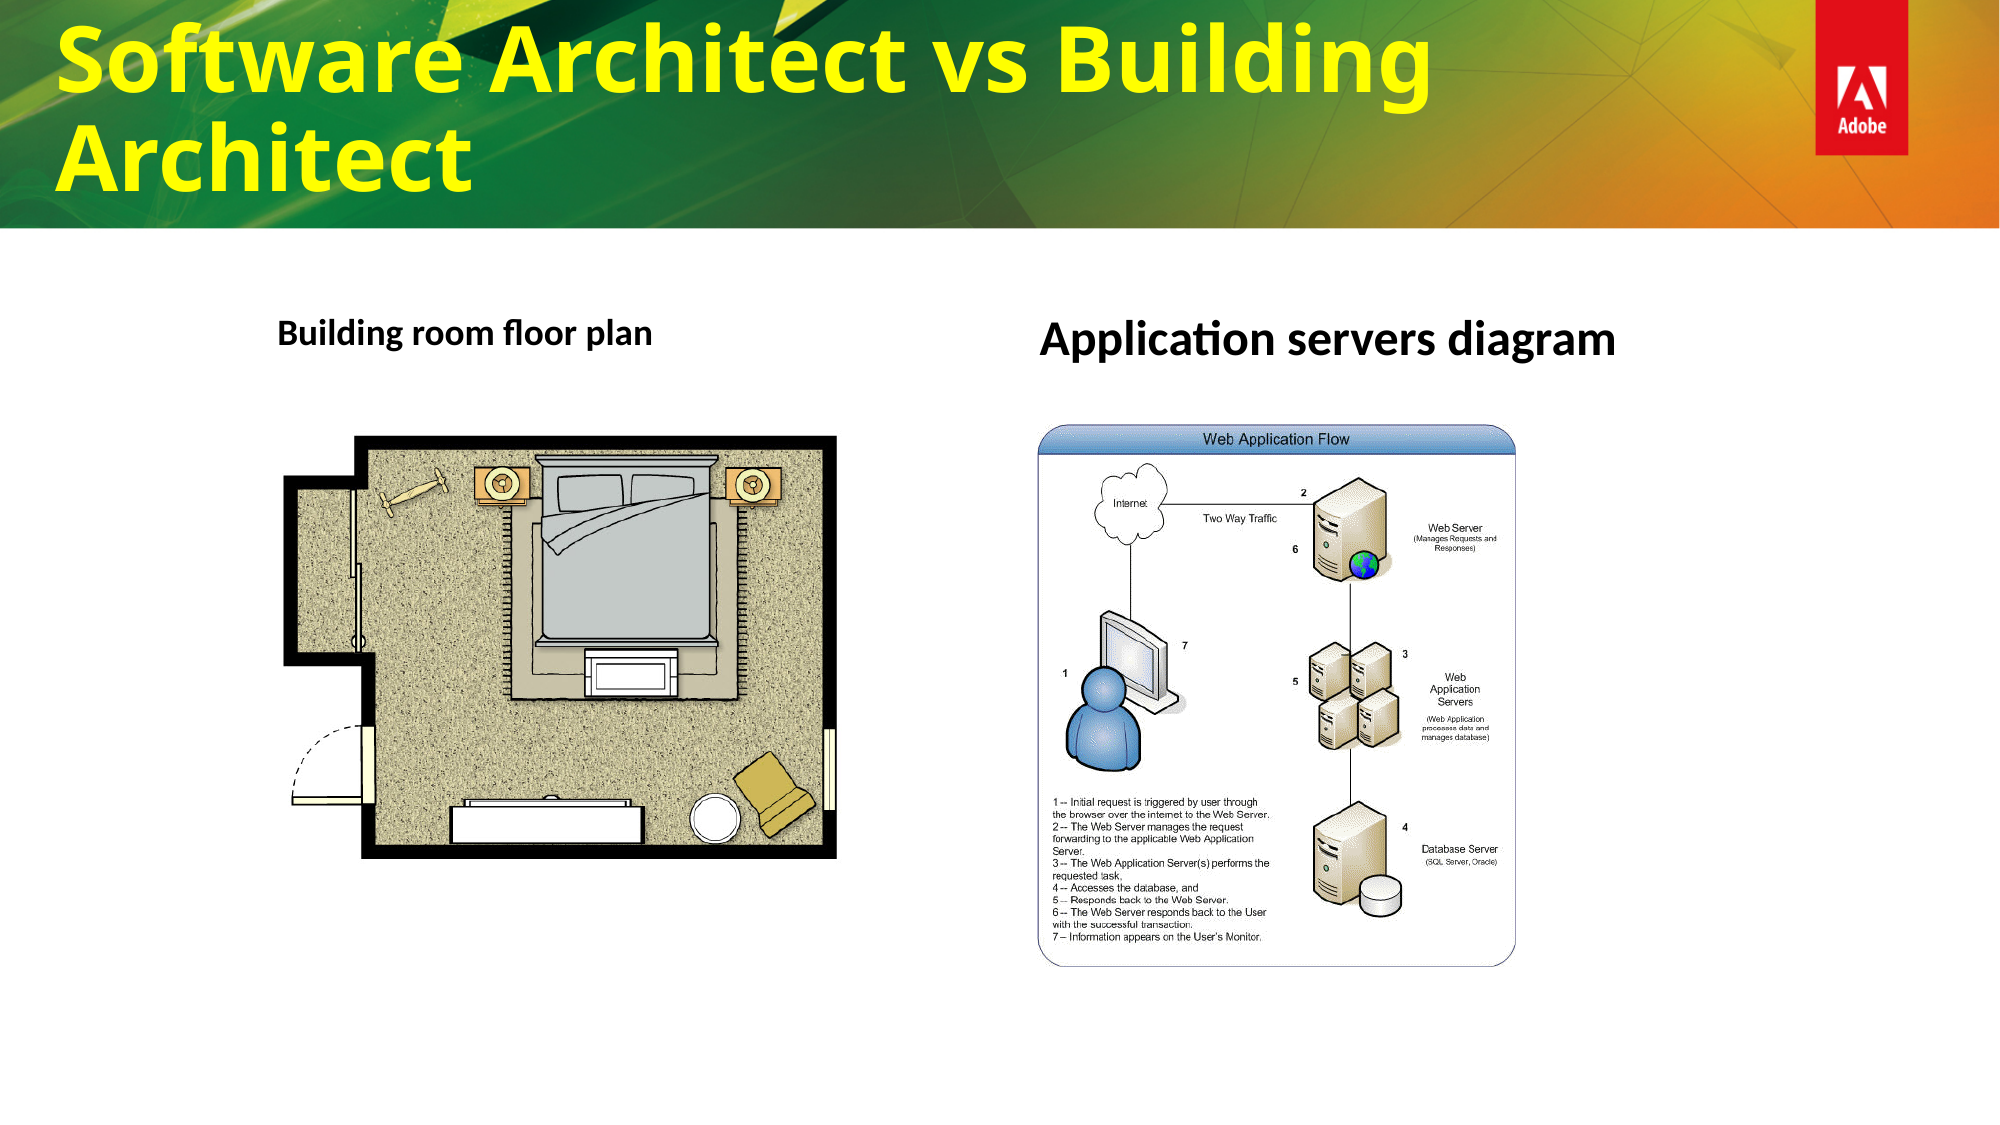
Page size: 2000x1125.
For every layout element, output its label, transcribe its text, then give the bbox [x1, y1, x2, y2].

picture [0, 0, 2000, 1125]
text_box Software Architect vs Building Architect [40, 0, 1811, 224]
text_box Building room floor plan [262, 306, 988, 400]
text_box Application servers diagram [1024, 304, 1750, 400]
